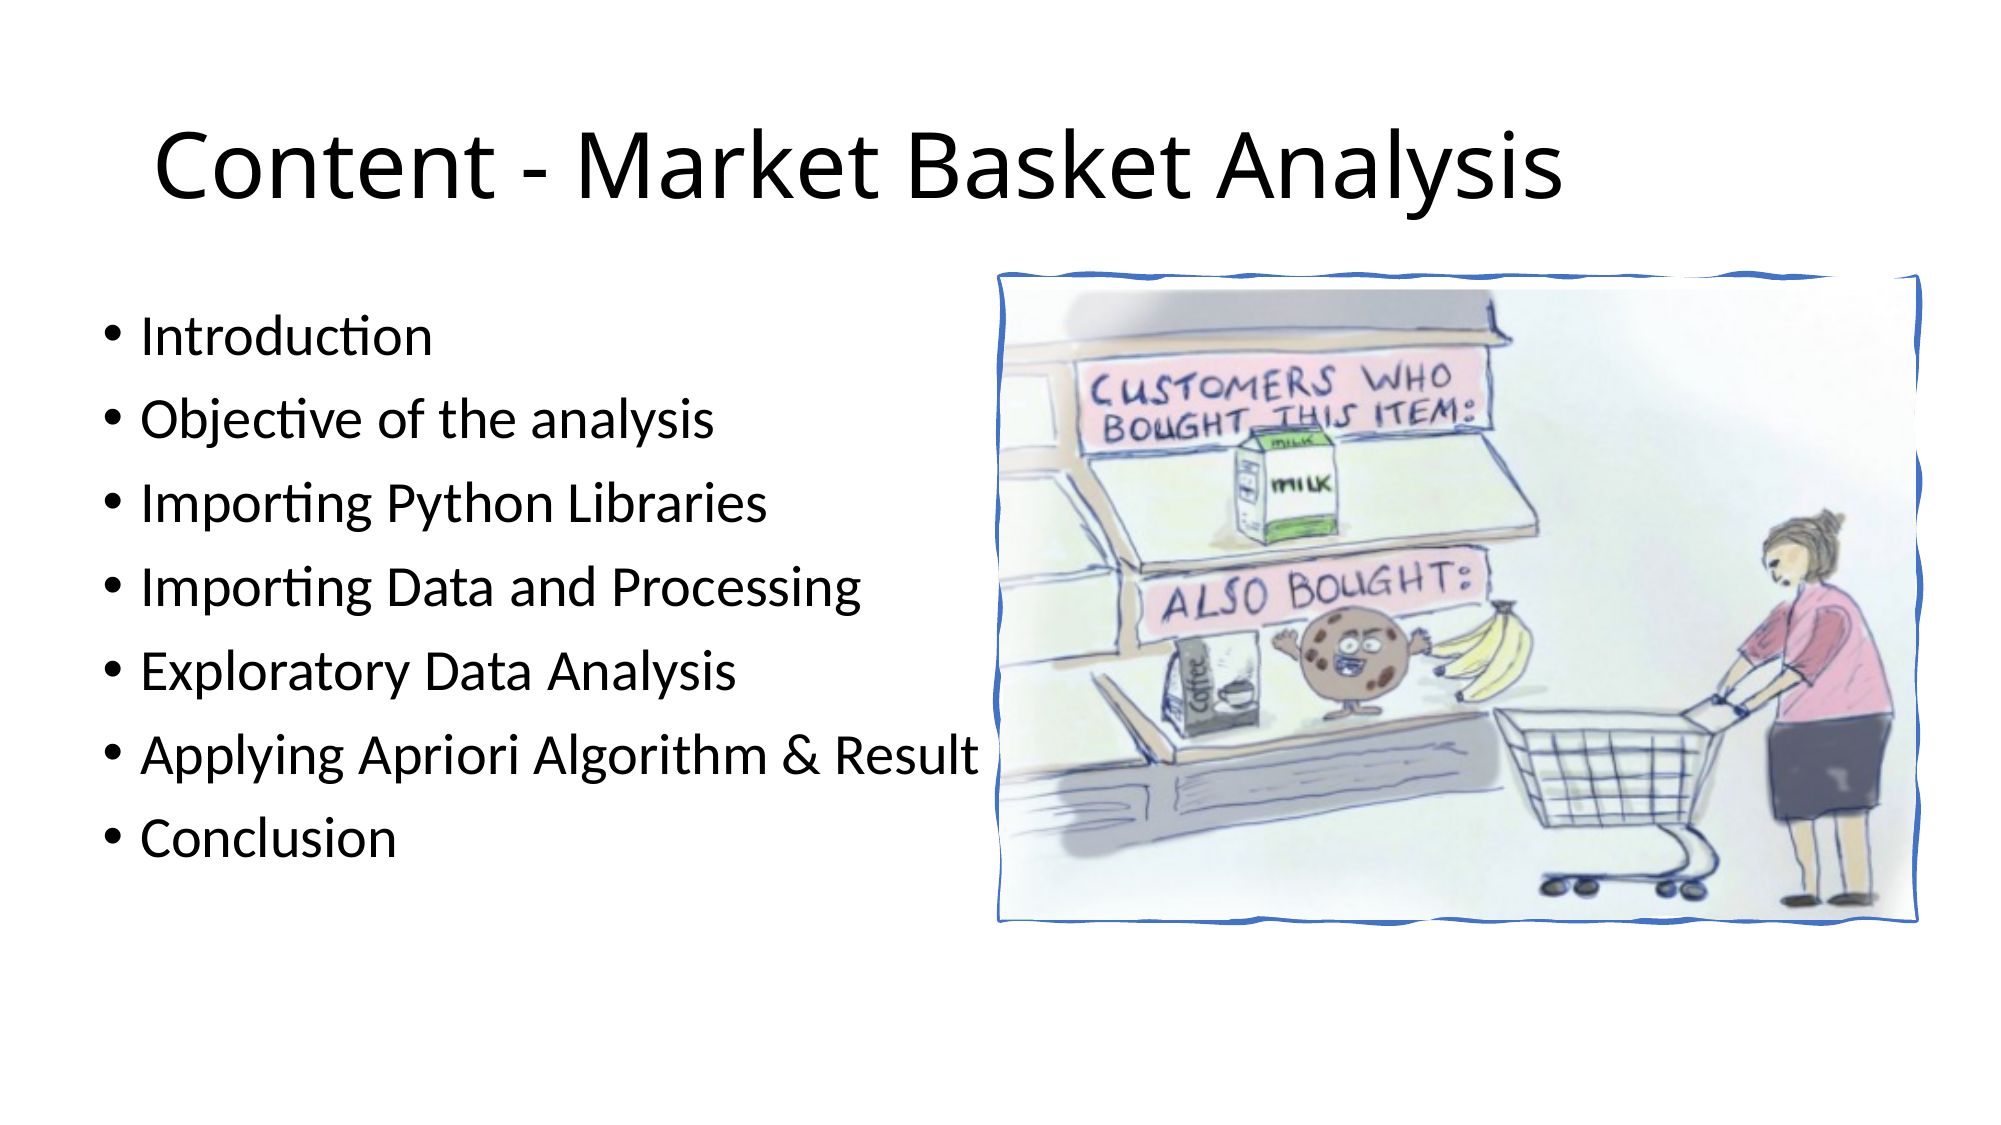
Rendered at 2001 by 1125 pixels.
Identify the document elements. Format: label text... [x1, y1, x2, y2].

title Content - Market Basket Analysis [137, 59, 1863, 278]
picture [999, 277, 1916, 920]
list Introduction Objective of the analysis Importing Python Libraries Importing Data and Processing Exploratory Data Analysis Applying Apriori Algorithm & Result Conclusion [87, 297, 1813, 1012]
